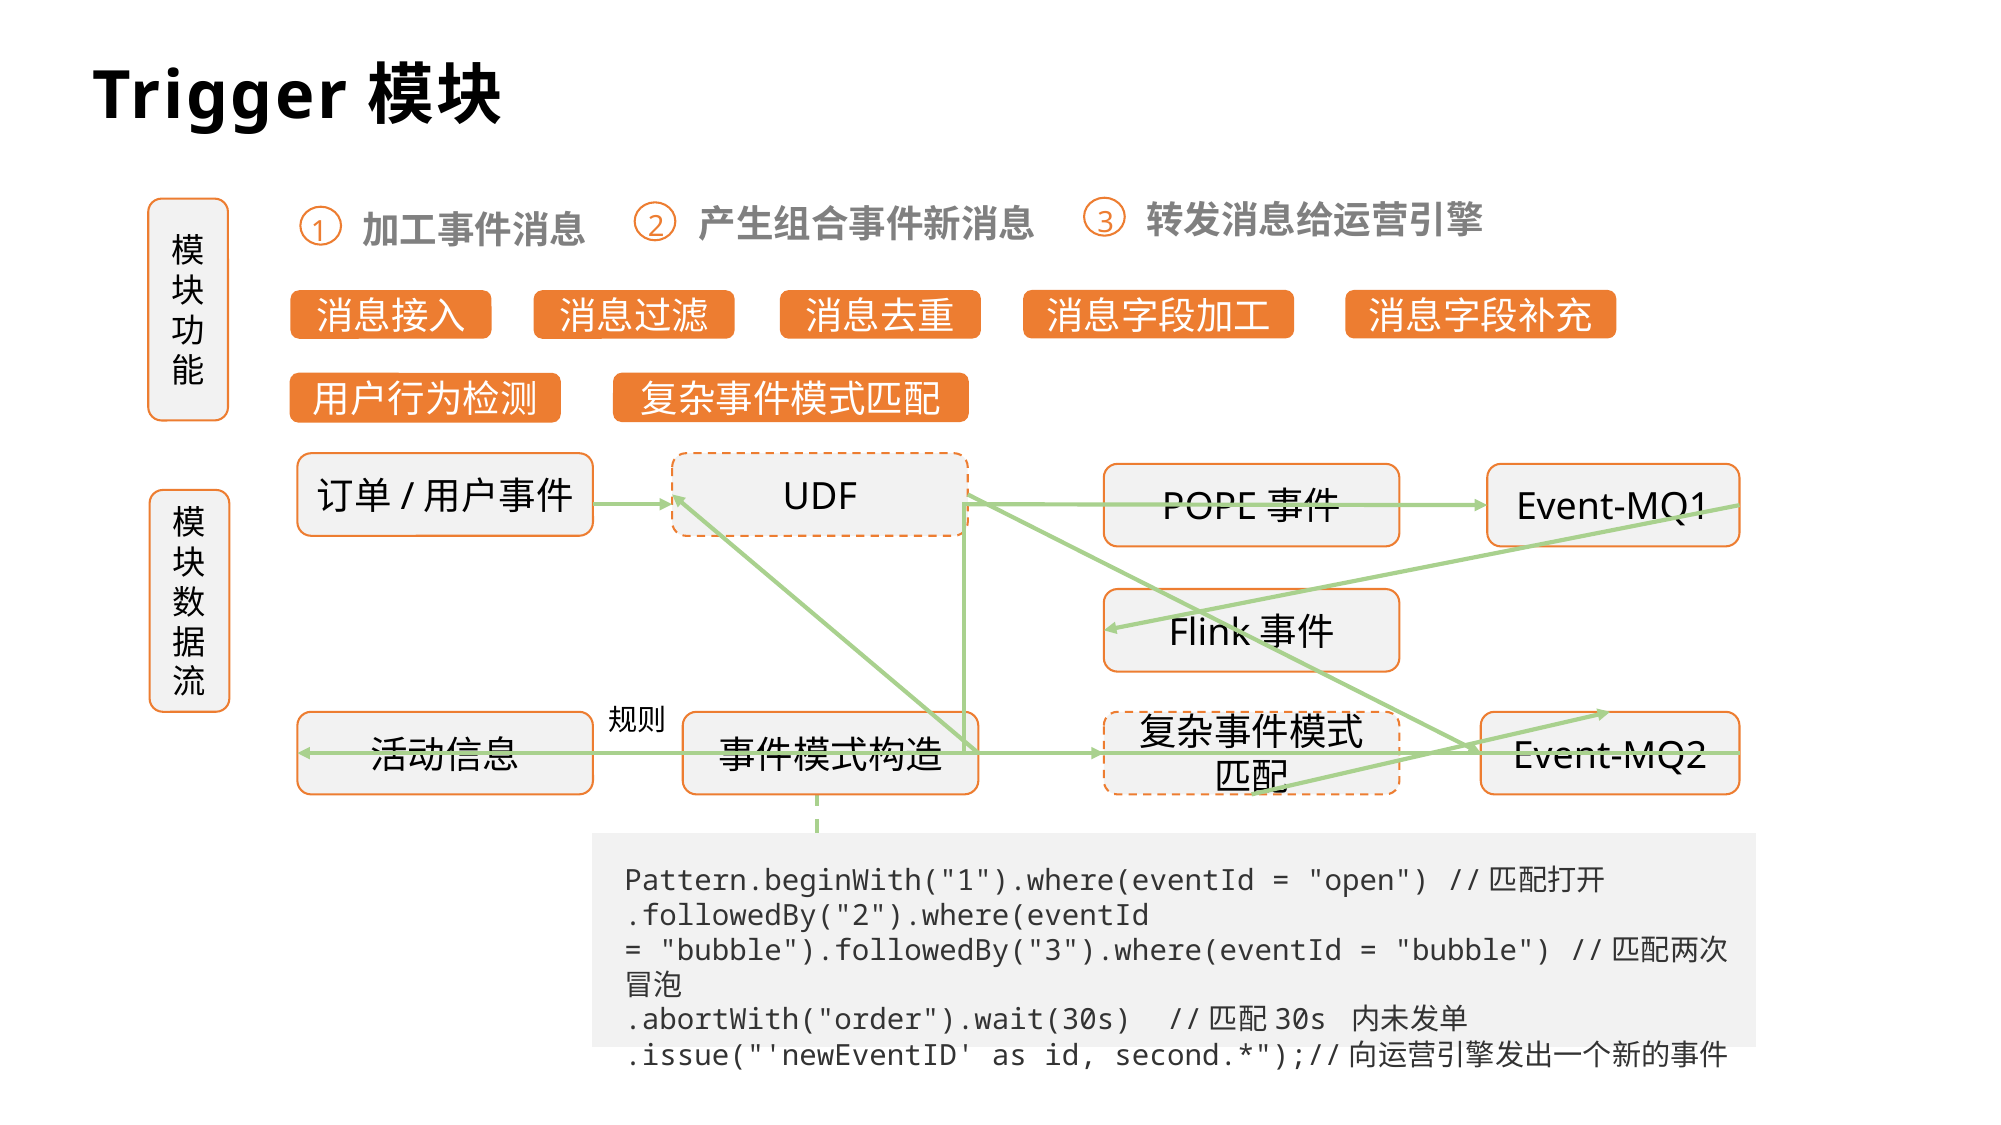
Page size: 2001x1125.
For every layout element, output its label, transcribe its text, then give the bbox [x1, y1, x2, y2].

text_box 消息过滤 [533, 290, 735, 339]
text_box 复杂事件模式匹配 [1102, 755, 1401, 796]
text_box 产生组合事件新消息 [684, 192, 1052, 253]
text_box Trigger模块 [84, 45, 1010, 139]
text_box Pattern.beginWith("1").where(eventId = "open") //匹配打开 .followedBy("2").where(eventId = "bubble").followedBy("3").where(eventId = "bubble") //匹配两次冒泡 .abortWith("order").wait(30s) //匹配30s 内未发单 .issue("'newEventID' as id, second.*");//向运营引擎发出一个新的事件 [609, 853, 1756, 1079]
text_box 复杂事件模式匹配 [1102, 710, 1401, 751]
text_box 事件模式构造 [681, 755, 980, 796]
text_box 消息字段加工 [1023, 289, 1295, 339]
text_box 活动信息 [296, 710, 595, 796]
text_box UDF [671, 452, 969, 537]
text_box [592, 833, 1756, 1046]
text_box 事件模式构造 [966, 710, 980, 750]
text_box Flink事件 [1208, 587, 1401, 673]
text_box 模块功能 [147, 197, 230, 422]
text_box 消息去重 [779, 290, 981, 339]
text_box Event-MQ1 [1486, 462, 1741, 548]
text_box 消息接入 [290, 290, 492, 339]
text_box 订单/用户事件 [296, 452, 595, 537]
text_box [298, 204, 341, 253]
text_box 模块数据流 [148, 488, 231, 713]
text_box 加工事件消息 [347, 198, 603, 259]
text_box 转发消息给运营引擎 [1131, 188, 1499, 249]
text_box 复杂事件模式匹配 [612, 372, 969, 423]
text_box POPE事件 [1102, 507, 1401, 548]
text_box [632, 200, 681, 248]
text_box 用户行为检测 [289, 372, 561, 423]
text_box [1081, 195, 1130, 244]
text_box 事件模式构造 [681, 710, 962, 751]
text_box 规则 [593, 694, 682, 744]
text_box POPE事件 [1102, 462, 1401, 502]
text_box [1005, 531, 1132, 603]
text_box Event-MQ2 [1479, 710, 1741, 796]
text_box Flink事件 [1102, 587, 1315, 673]
text_box 消息字段补充 [1345, 289, 1617, 339]
